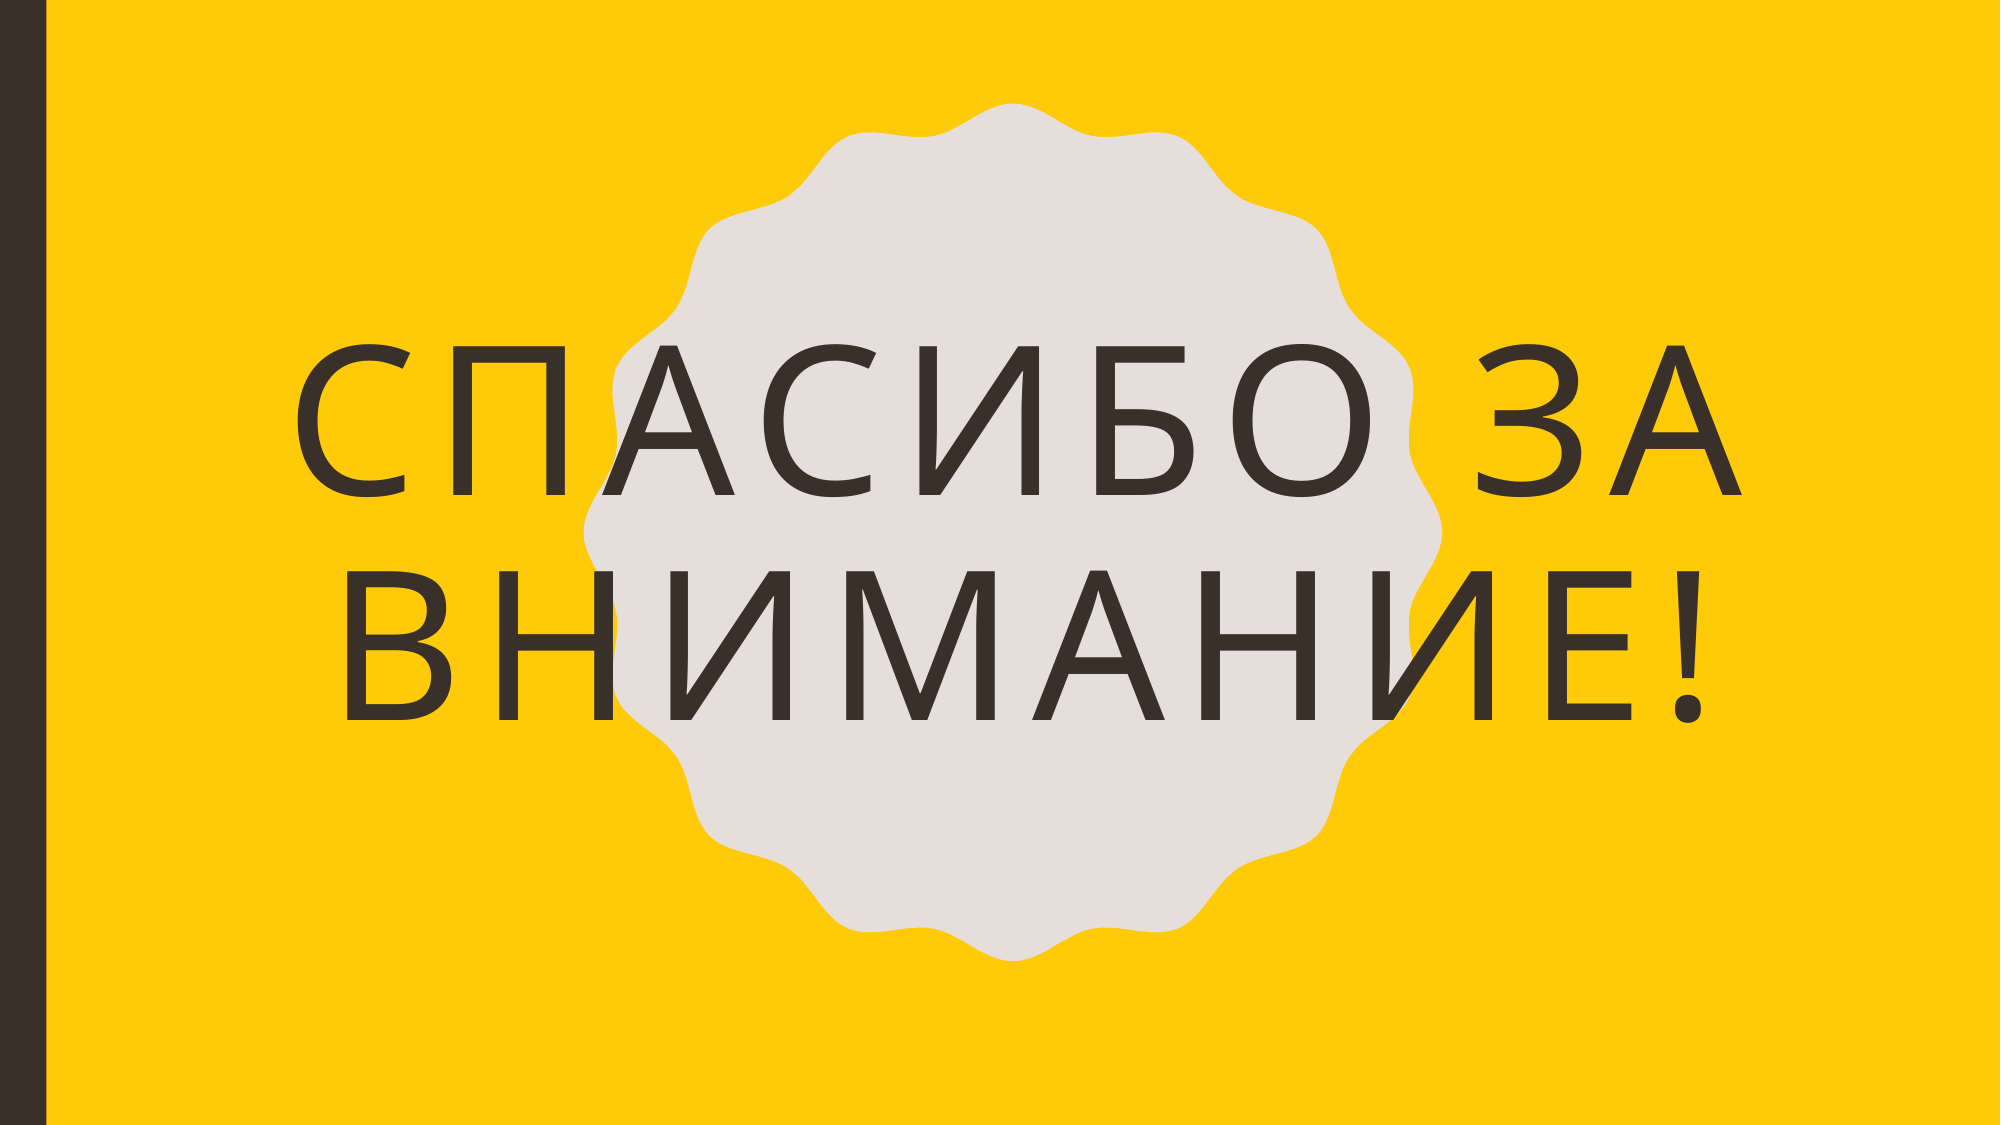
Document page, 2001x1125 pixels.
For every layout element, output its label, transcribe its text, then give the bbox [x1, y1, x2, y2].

title СПАСИБО за внимание! [176, 180, 1870, 902]
